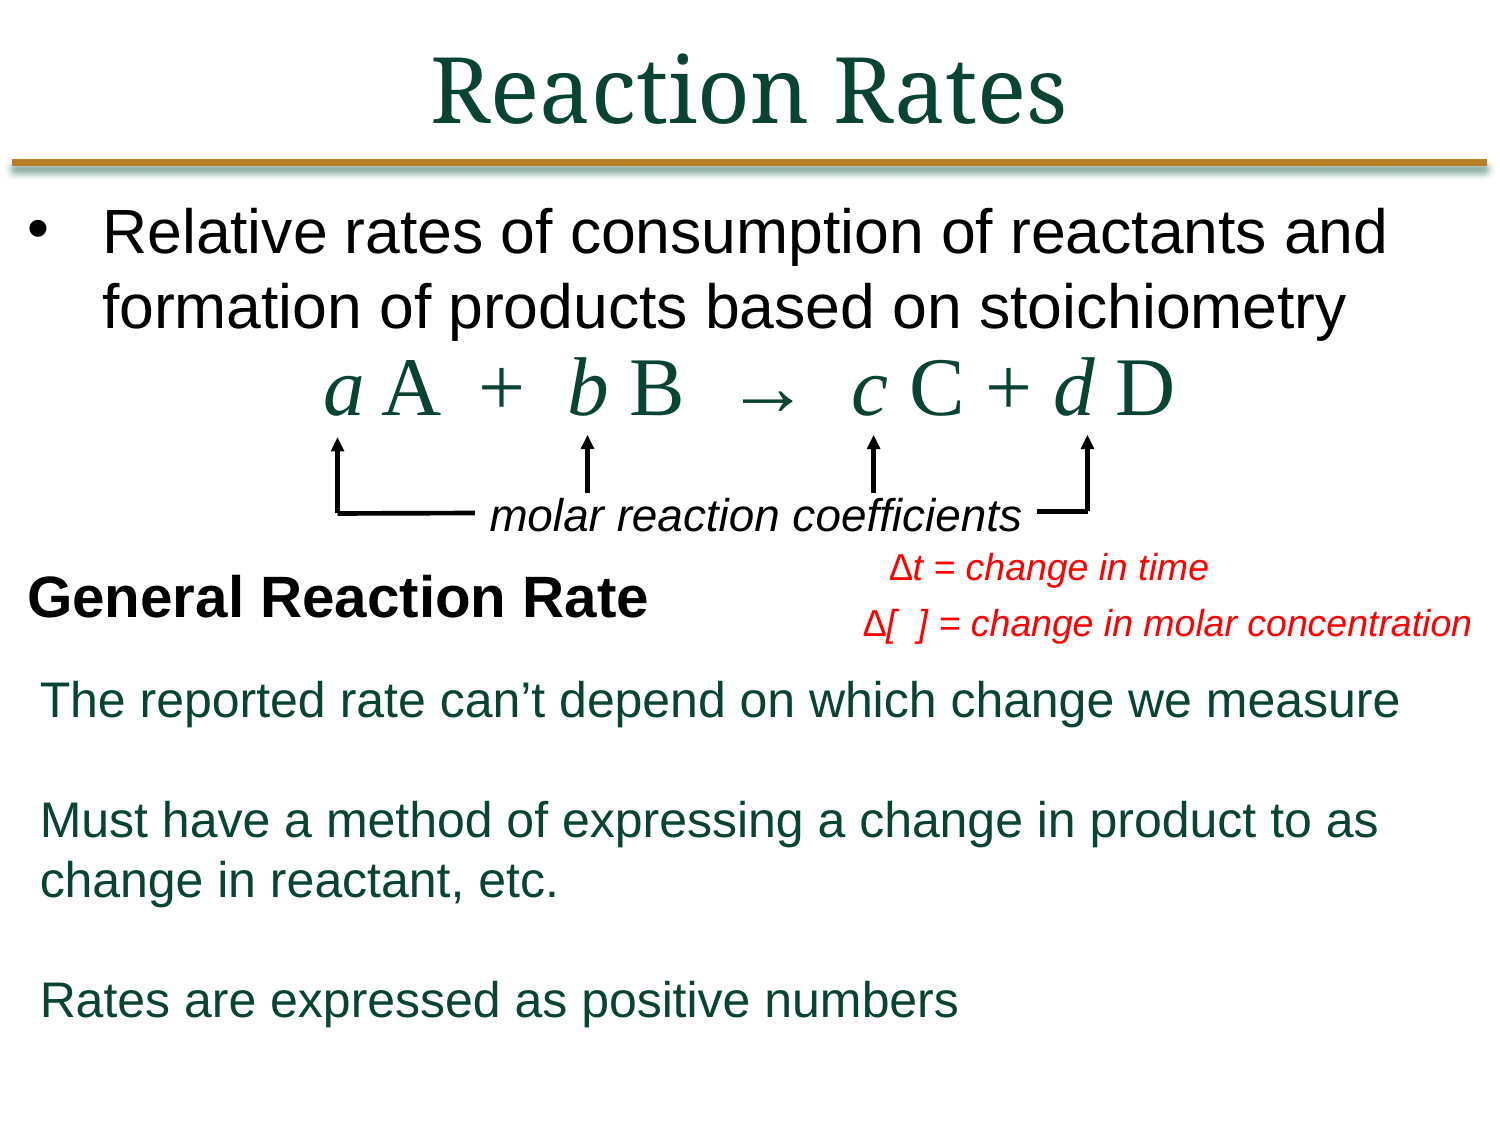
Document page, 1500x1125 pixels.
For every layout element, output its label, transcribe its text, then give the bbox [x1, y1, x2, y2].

text_box ∆[ ] = change in molar concentration [848, 591, 1500, 652]
text_box Relative rates of consumption of reactants and formation of products based on stoichiometry [12, 183, 1475, 348]
text_box ∆t = change in time [874, 535, 1225, 591]
text_box molar reaction coefficients [474, 478, 1075, 548]
text_box The reported rate can’t depend on which change we measure Must have a method of expressing a change in product to as change in reactant, etc. Rates are expressed as positive numbers [24, 659, 1488, 1125]
list a A + b B → c C + d D [112, 348, 1388, 438]
text_box Reaction Rates [0, 24, 1500, 175]
text_box General Reaction Rate [12, 551, 688, 637]
